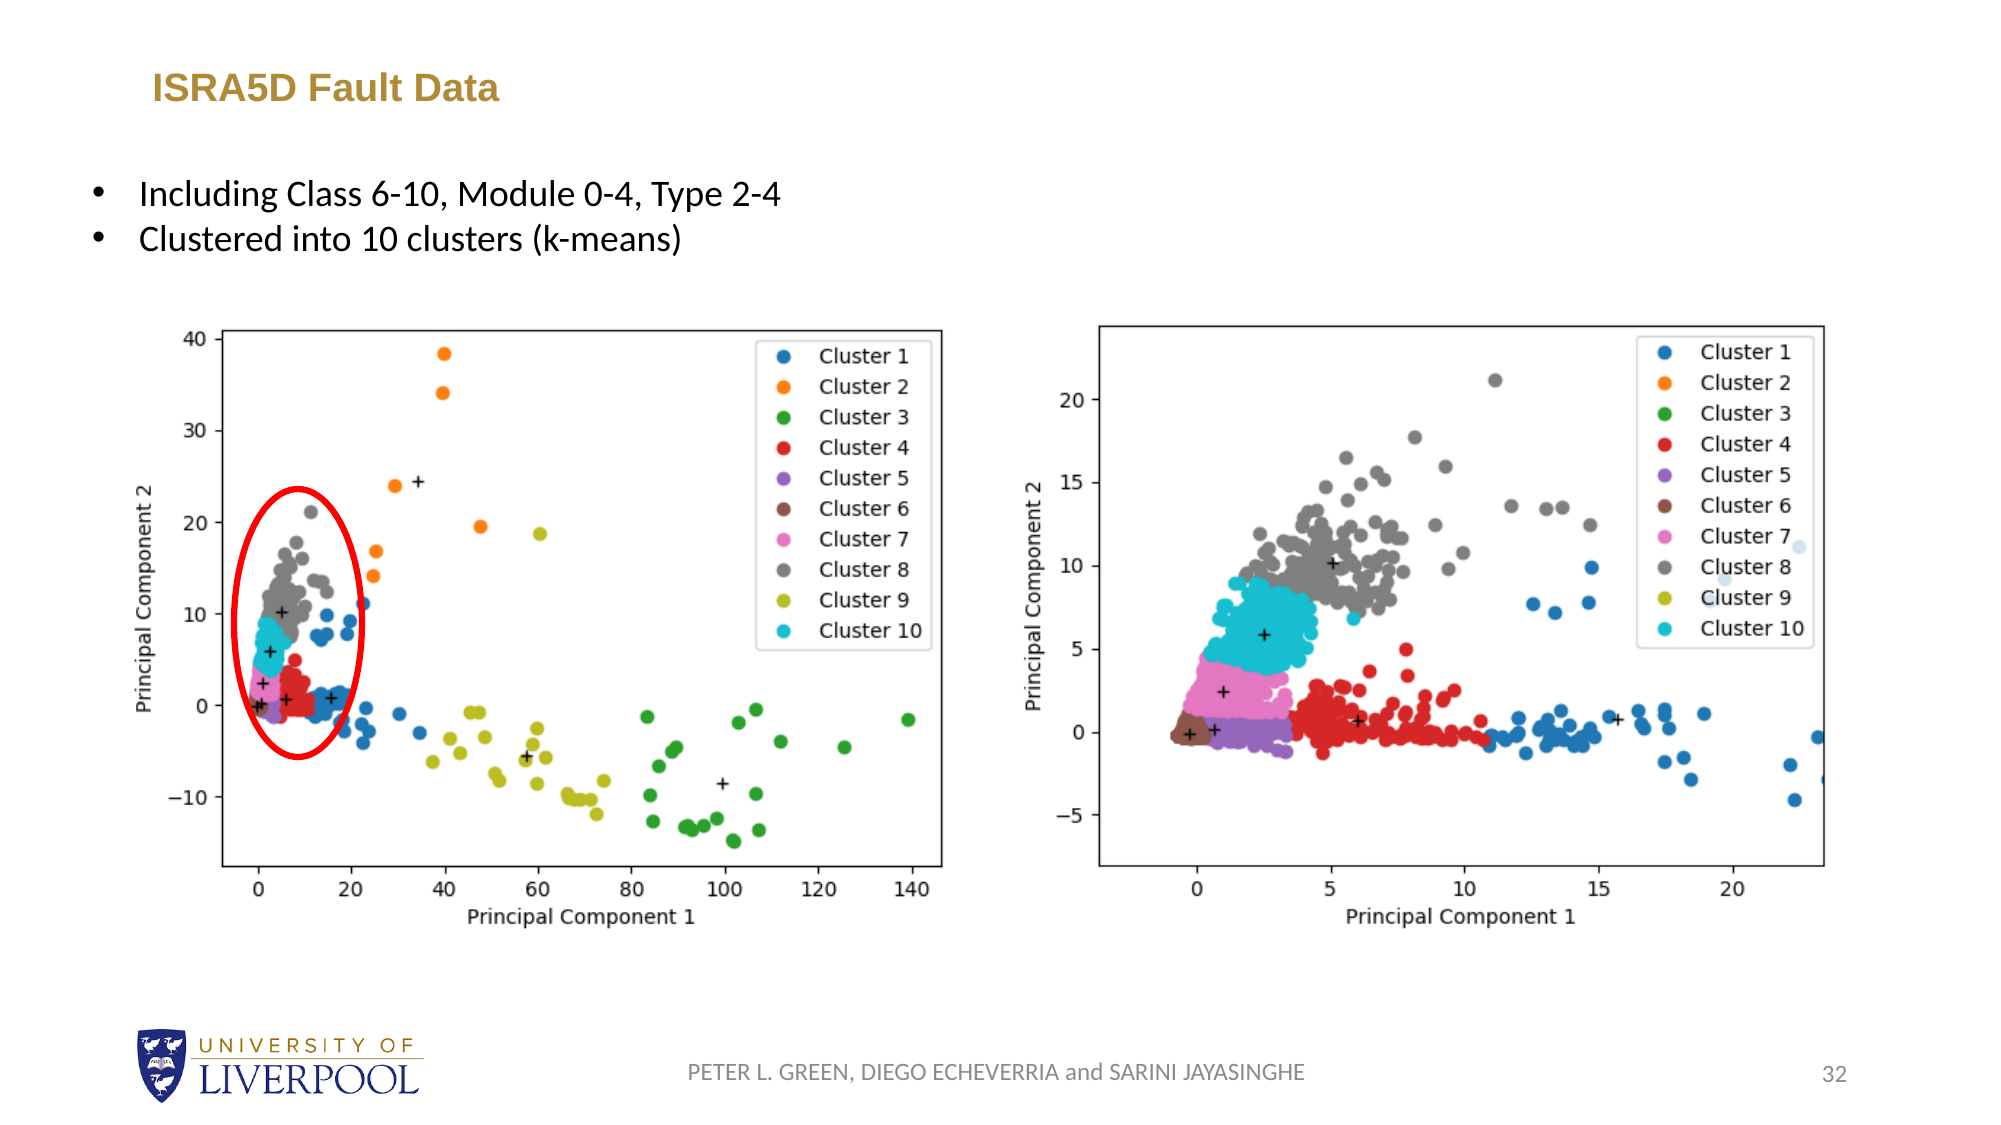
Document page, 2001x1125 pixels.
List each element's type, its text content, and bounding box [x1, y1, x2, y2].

slide_number 32 [1412, 1042, 1863, 1103]
text_box Including Class 6-10, Module 0-4, Type 2-4 Clustered into 10 clusters (k-means) [77, 161, 1680, 267]
picture [137, 1029, 424, 1103]
footer PETER L. GREEN, DIEGO ECHEVERRIA and SARINI JAYASINGHE [662, 1040, 1338, 1101]
title ISRA5D Fault Data [137, 59, 1863, 118]
picture [105, 303, 1845, 944]
